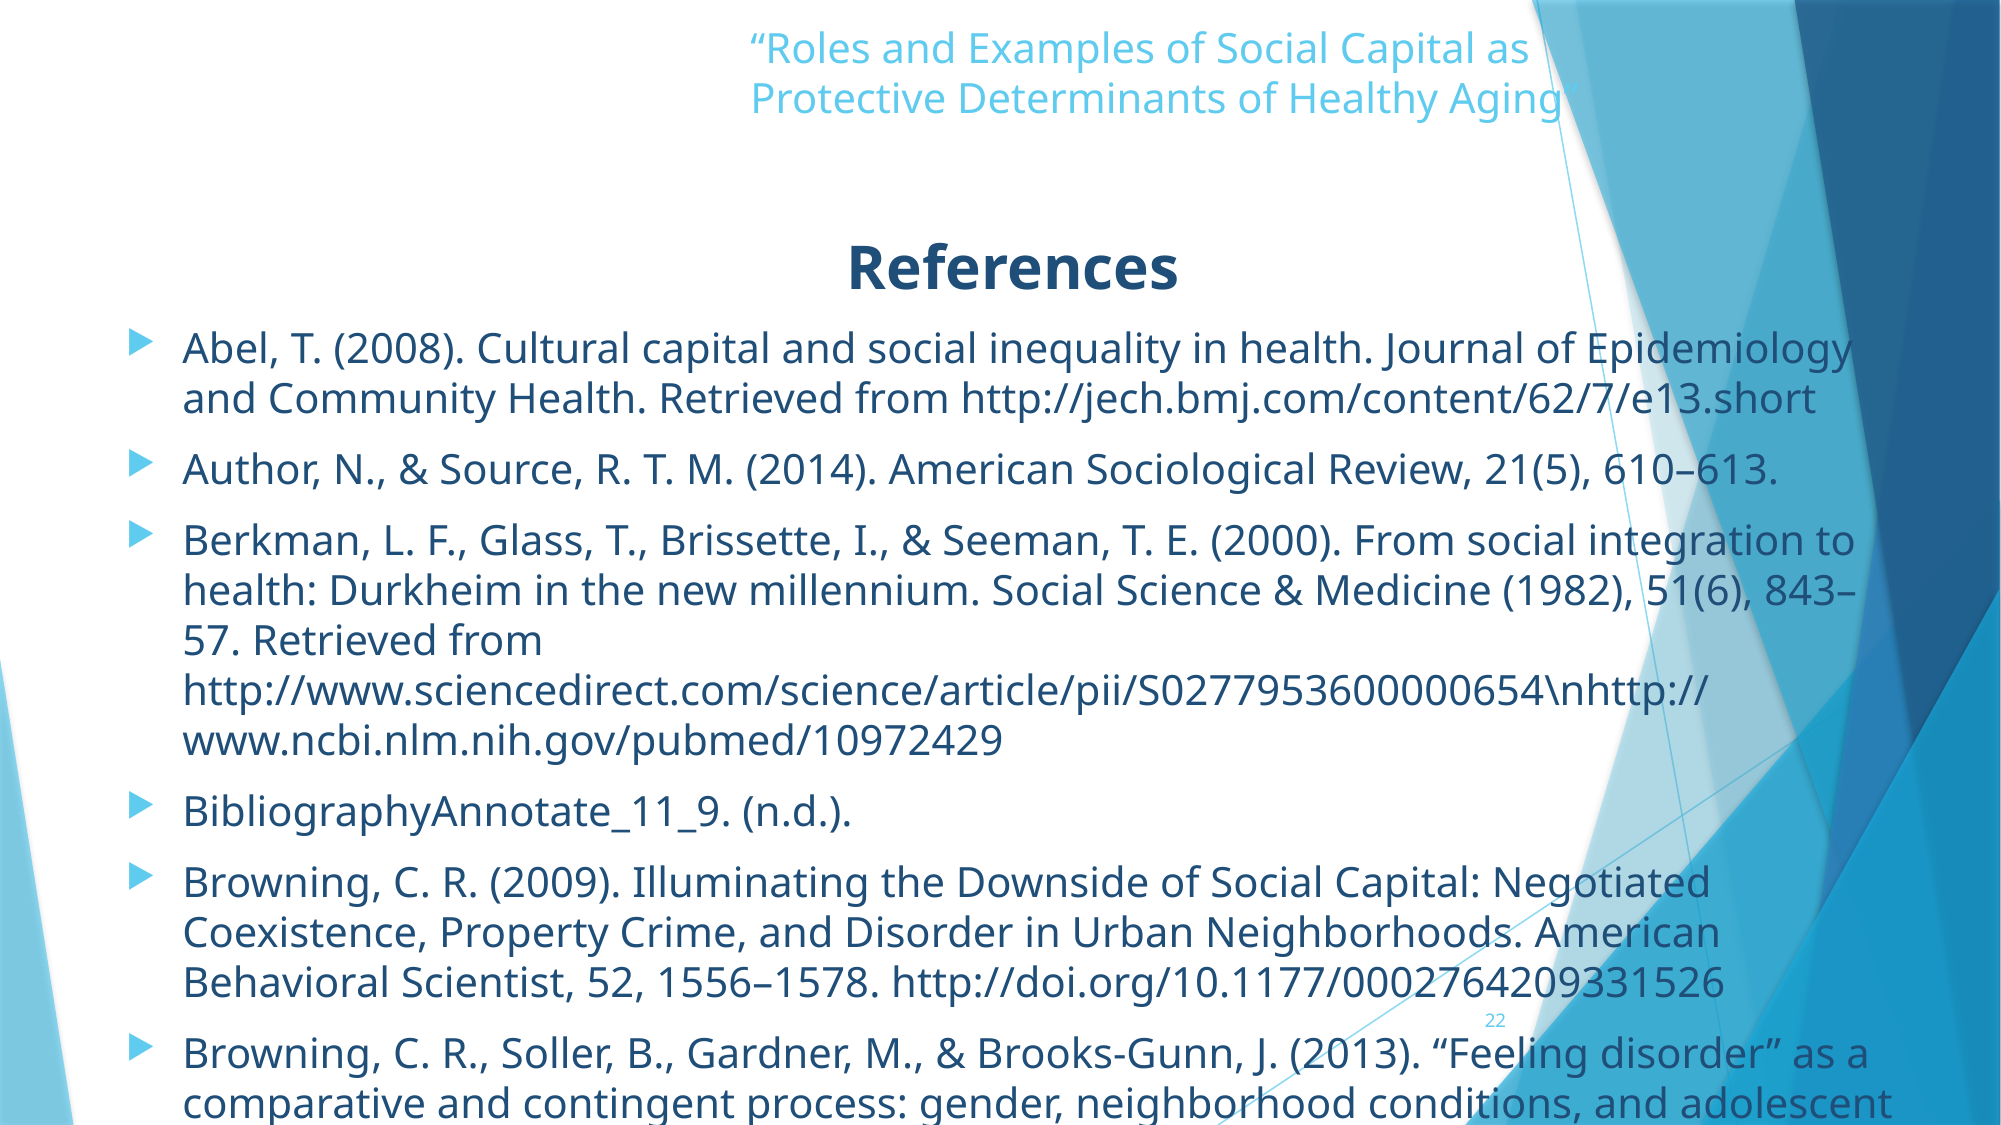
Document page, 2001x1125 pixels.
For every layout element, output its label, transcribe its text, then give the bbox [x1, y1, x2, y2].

text_box “Roles and Examples of Social Capital as Protective Determinants of Healthy Aging” [735, 14, 1709, 221]
list References Abel, T. (2008). Cultural capital and social inequality in health. Journal of Epidemiology and Community Health. Retrieved from http://jech.bmj.com/content/62/7/e13.short Author, N., & Source, R. T. M. (2014). American Sociological Review, 21(5), 610–613. Berkman, L. F., Glass, T., Brissette, I., & Seeman, T. E. (2000). From social integration to health: Durkheim in the new millennium. Social Science & Medicine (1982), 51(6), 843–57. Retrieved from http://www.sciencedirect.com/science/article/pii/S0277953600000654\nhttp://www.ncbi.nlm.nih.gov/pubmed/10972429 BibliographyAnnotate_11_9. (n.d.). Browning, C. R. (2009). Illuminating the Downside of Social Capital: Negotiated Coexistence, Property Crime, and Disorder in Urban Neighborhoods. American Behavioral Scientist, 52, 1556–1578. http://doi.org/10.1177/0002764209331526 Browning, C. R., Soller, B., Gardner, M., & Brooks-Gunn, J. (2013). “Feeling disorder” as a comparative and contingent process: gender, neighborhood conditions, and adolescent mental health. Journal of Health and Social Behavior, 54(3), 296–314. http://doi.org/10.1177/0022146513498510 [111, 221, 1916, 992]
slide_number 22 [1409, 992, 1522, 1051]
